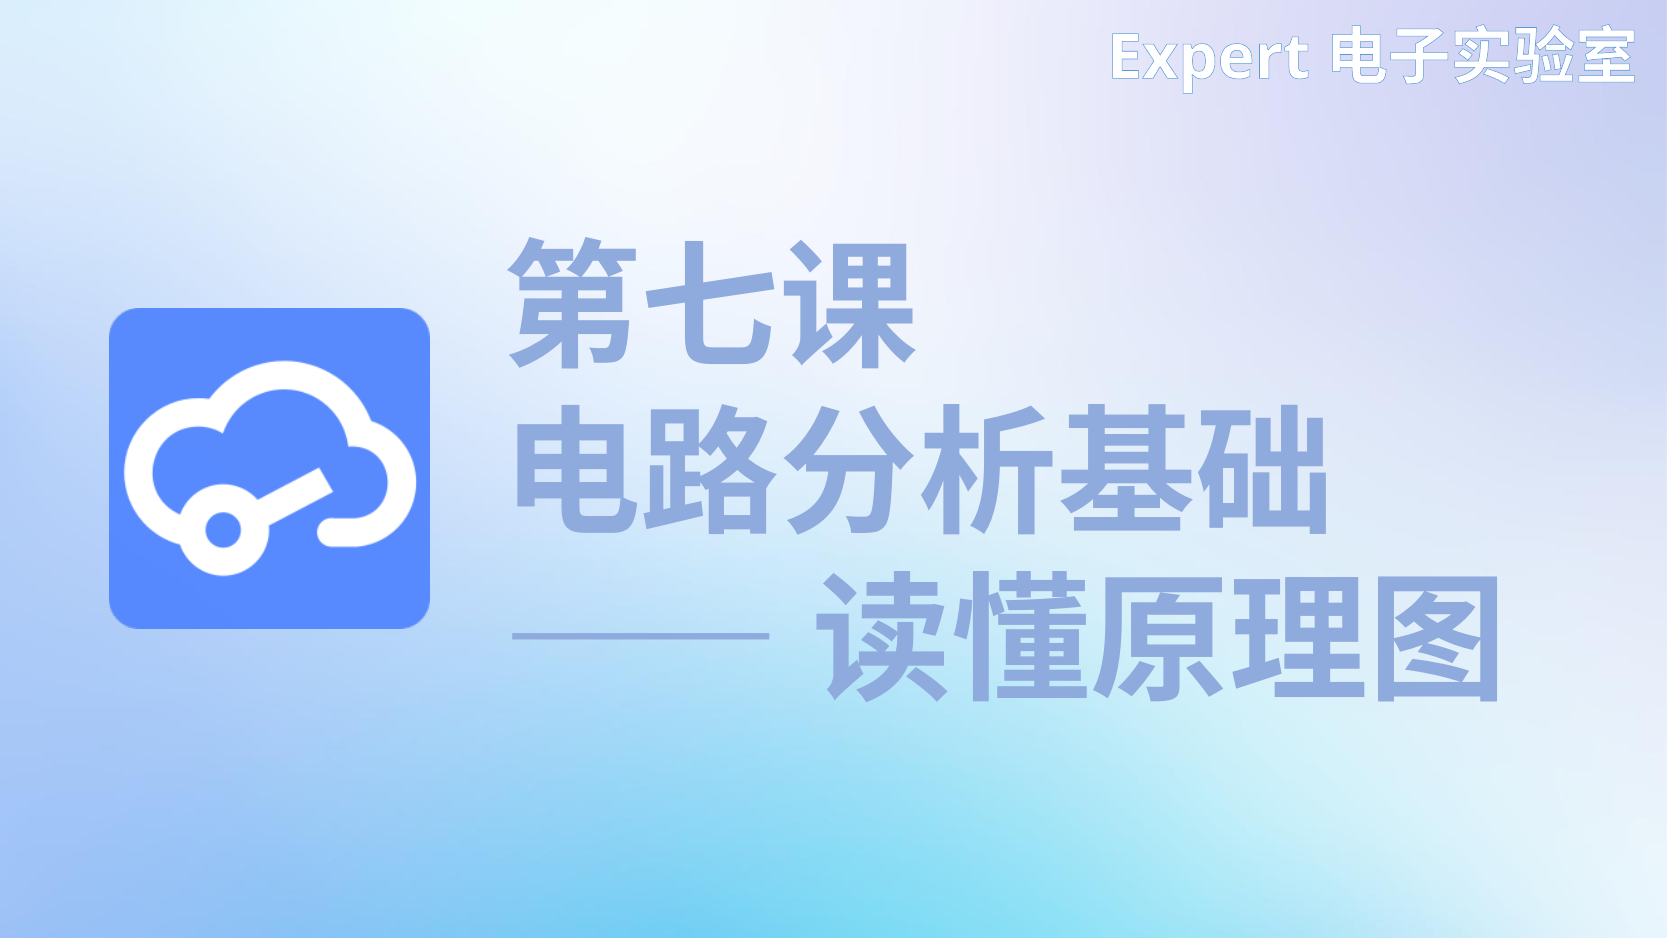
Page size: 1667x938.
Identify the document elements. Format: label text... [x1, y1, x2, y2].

text_box 第七课 电路分析基础 ——读懂原理图 [487, 210, 1641, 725]
picture [0, 0, 1667, 938]
